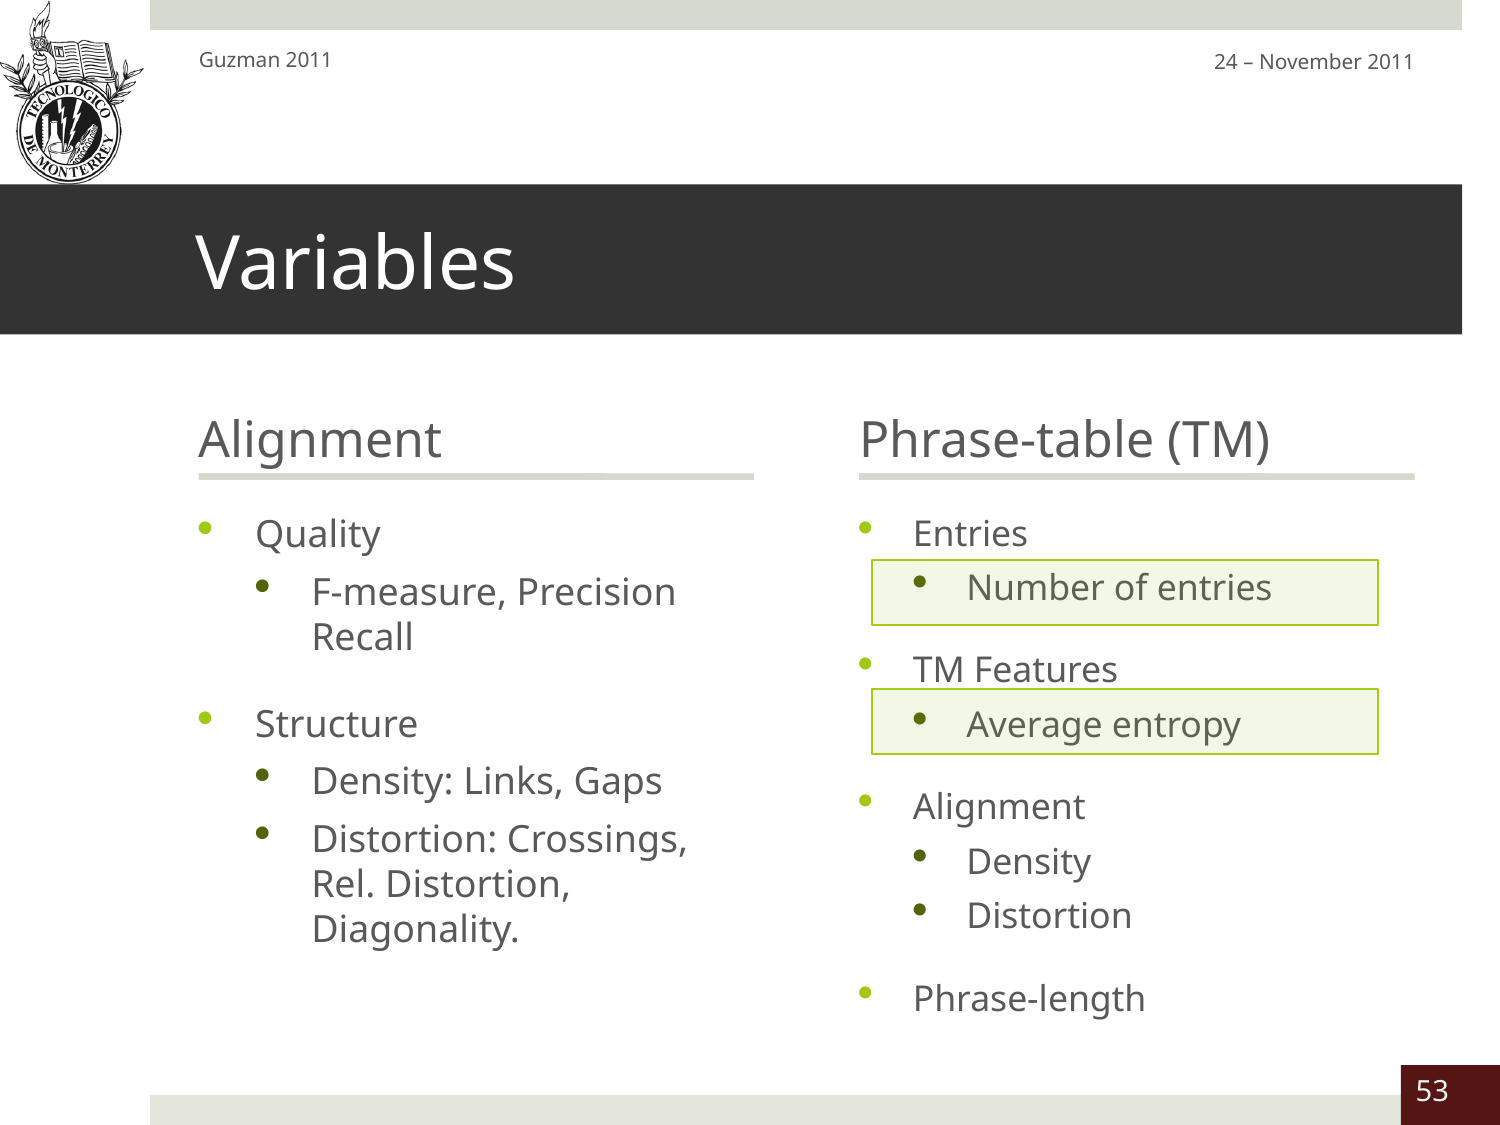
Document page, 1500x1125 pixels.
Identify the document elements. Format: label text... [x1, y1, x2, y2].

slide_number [1079, 30, 1430, 91]
list Quality F-measure, Precision Recall Structure Density: Links, Gaps Distortion: Crossings, Rel. Distortion, Diagonality. [183, 502, 769, 1030]
title Variables [0, 184, 1463, 335]
list Phrase-table (TM) [844, 331, 1430, 475]
text_box [871, 688, 1379, 755]
picture [0, 0, 145, 184]
list Entries Number of entries TM Features Average entropy Alignment Density Distortion Phrase-length [844, 502, 1430, 1030]
list Alignment [183, 331, 769, 475]
footer Guzman 2011 [183, 30, 659, 91]
text_box [871, 559, 1379, 626]
